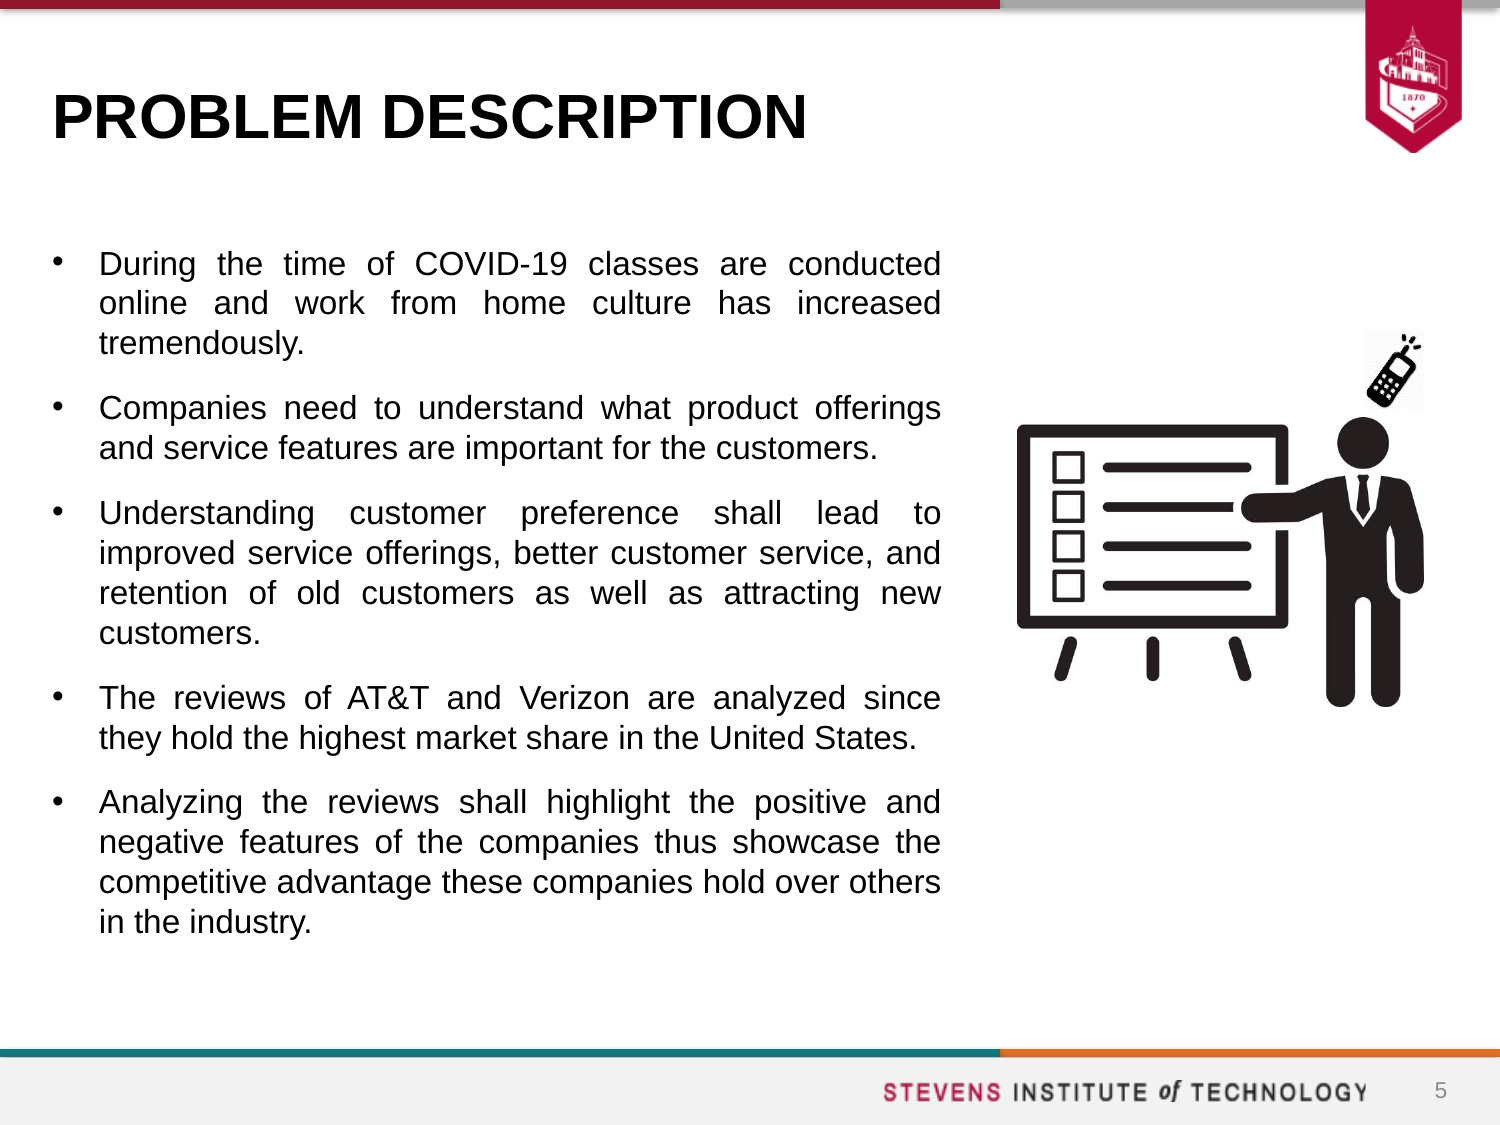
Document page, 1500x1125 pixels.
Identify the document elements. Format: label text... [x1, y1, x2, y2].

title PROBLEM DESCRIPTION [37, 68, 1236, 157]
list During the time of COVID-19 classes are conducted online and work from home culture has increased tremendously. Companies need to understand what product offerings and service features are important for the customers. Understanding customer preference shall lead to improved service offerings, better customer service, and retention of old customers as well as attracting new customers. The reviews of AT&T and Verizon are analyzed since they hold the highest market share in the United States. Analyzing the reviews shall highlight the positive and negative features of the companies thus showcase the competitive advantage these companies hold over others in the industry. [37, 182, 958, 1000]
slide_number 5 [1401, 1059, 1481, 1120]
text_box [1016, 330, 1424, 708]
